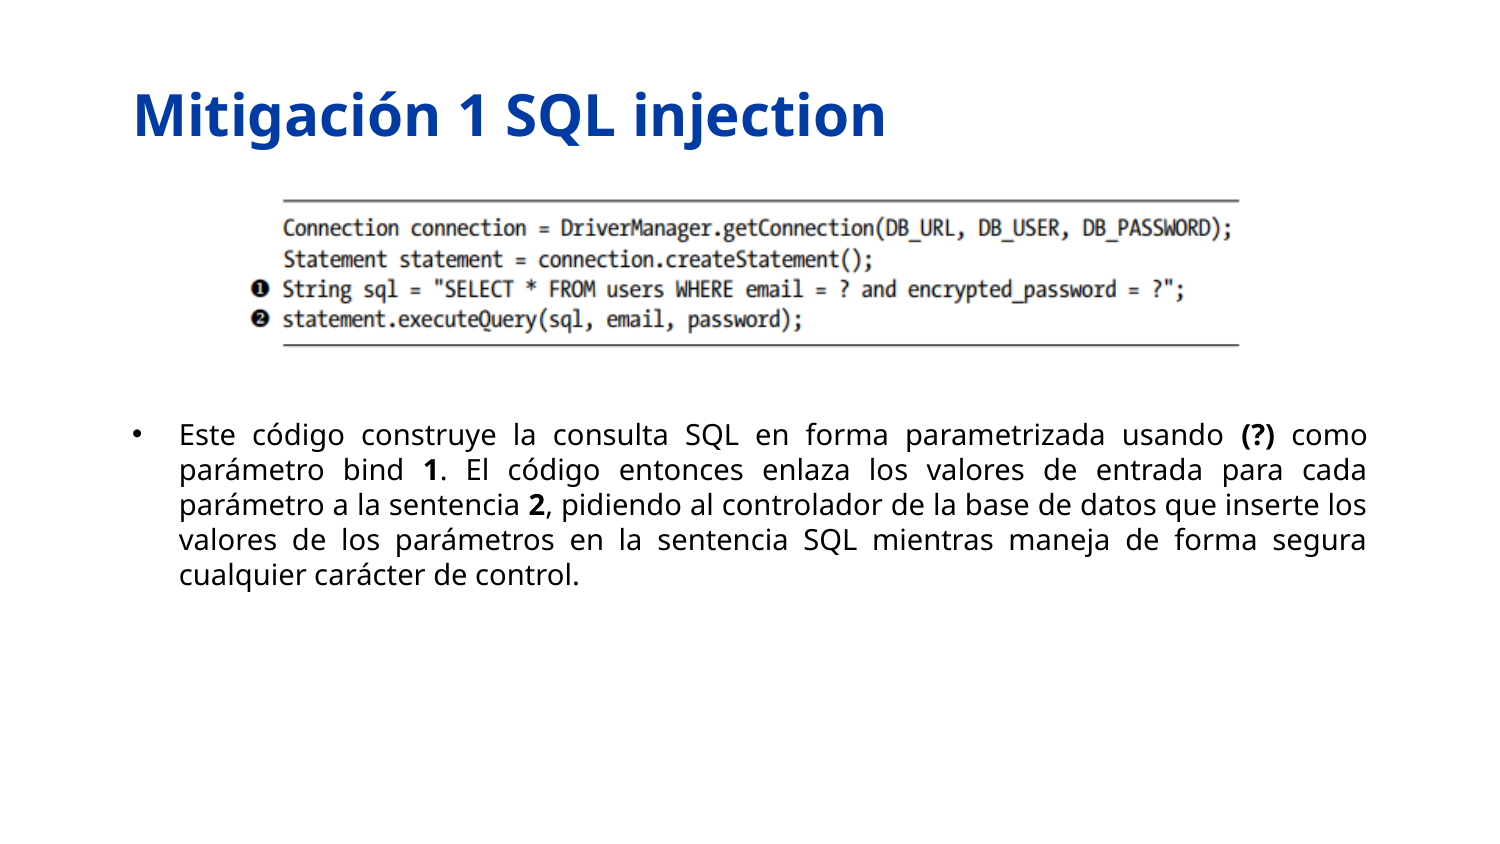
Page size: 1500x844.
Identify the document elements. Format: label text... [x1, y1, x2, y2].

title Mitigación 1 SQL injection [116, 63, 1383, 157]
text_box Este código construye la consulta SQL en forma parametrizada usando (?) como parámetro bind 1. El código entonces enlaza los valores de entrada para cada parámetro a la sentencia 2, pidiendo al controlador de la base de datos que inserte los valores de los parámetros en la sentencia SQL mientras maneja de forma segura cualquier carácter de control. [116, 401, 1383, 685]
picture [248, 192, 1252, 354]
